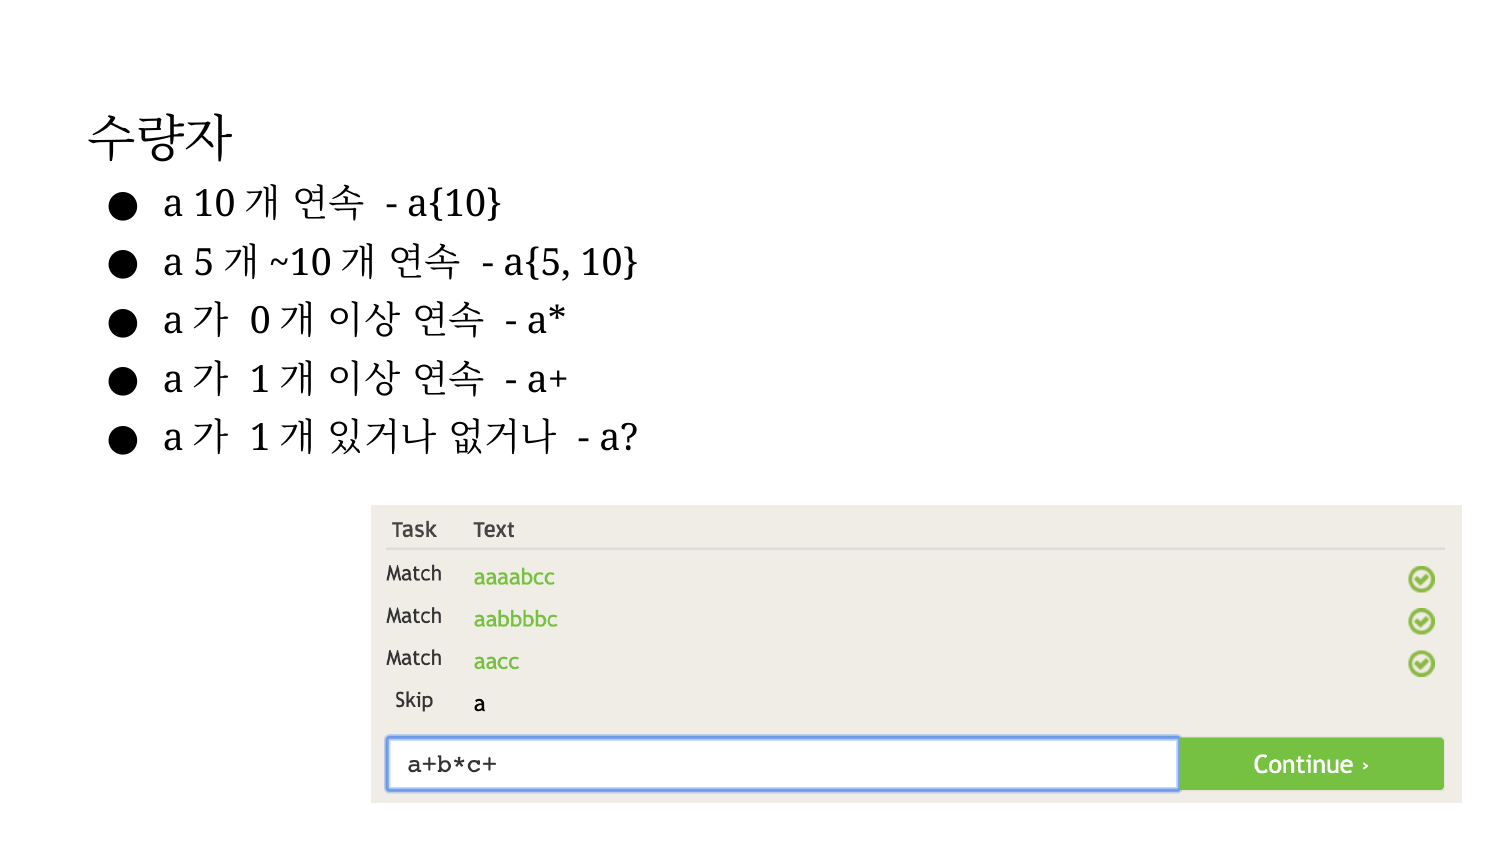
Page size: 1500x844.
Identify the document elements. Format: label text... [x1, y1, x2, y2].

text_box 수량자 a 10개 연속 - a{10} a 5개~10개 연속 - a{5, 10} a가 0개 이상 연속 - a* a가 1개 이상 연속 - a+ a가 1개 있거나 없거나 - a? [72, 72, 1387, 689]
picture [371, 505, 1463, 803]
